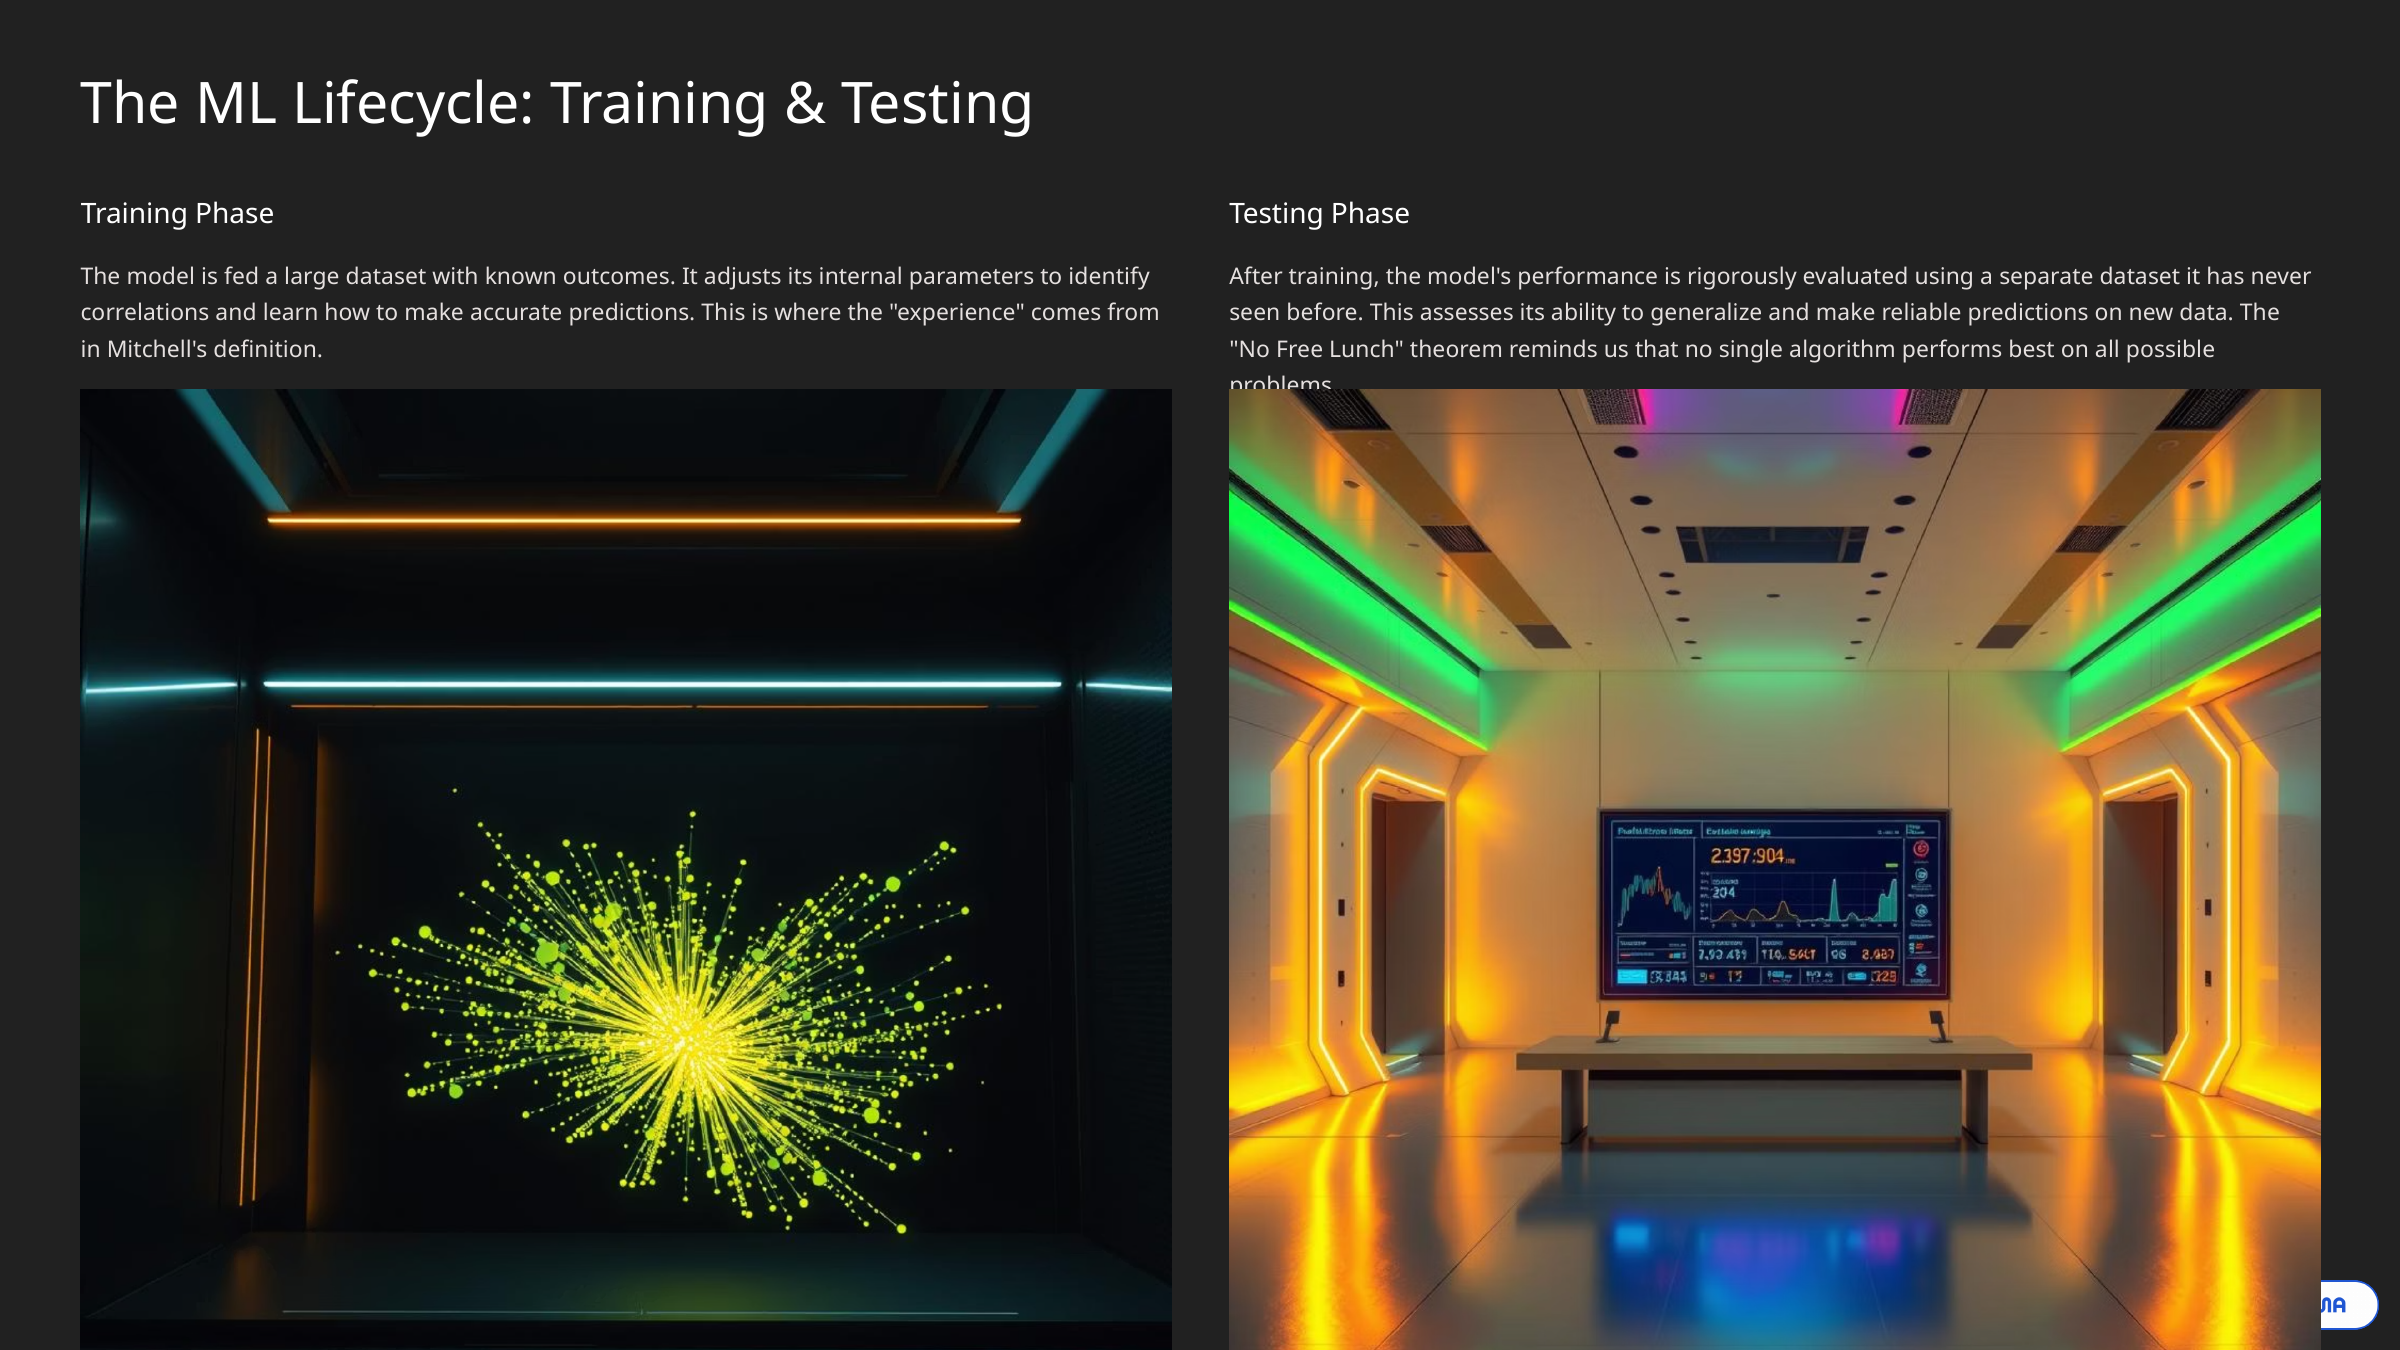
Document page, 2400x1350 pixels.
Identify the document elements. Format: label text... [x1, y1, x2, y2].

text_box Testing Phase [1229, 193, 1518, 230]
text_box After training, the model's performance is rigorously evaluated using a separate dataset it has never seen before. This assesses its ability to generalize and make reliable predictions on new data. The "No Free Lunch" theorem reminds us that no single algorithm performs best on all possible problems. [1229, 252, 2321, 364]
picture [80, 389, 1172, 1350]
picture [1229, 389, 2389, 1350]
text_box The ML Lifecycle: Training & Testing [80, 63, 1327, 136]
text_box Training Phase [80, 193, 370, 230]
text_box The model is fed a large dataset with known outcomes. It adjusts its internal parameters to identify correlations and learn how to make accurate predictions. This is where the "experience" comes from in Mitchell's definition. [80, 252, 1172, 364]
